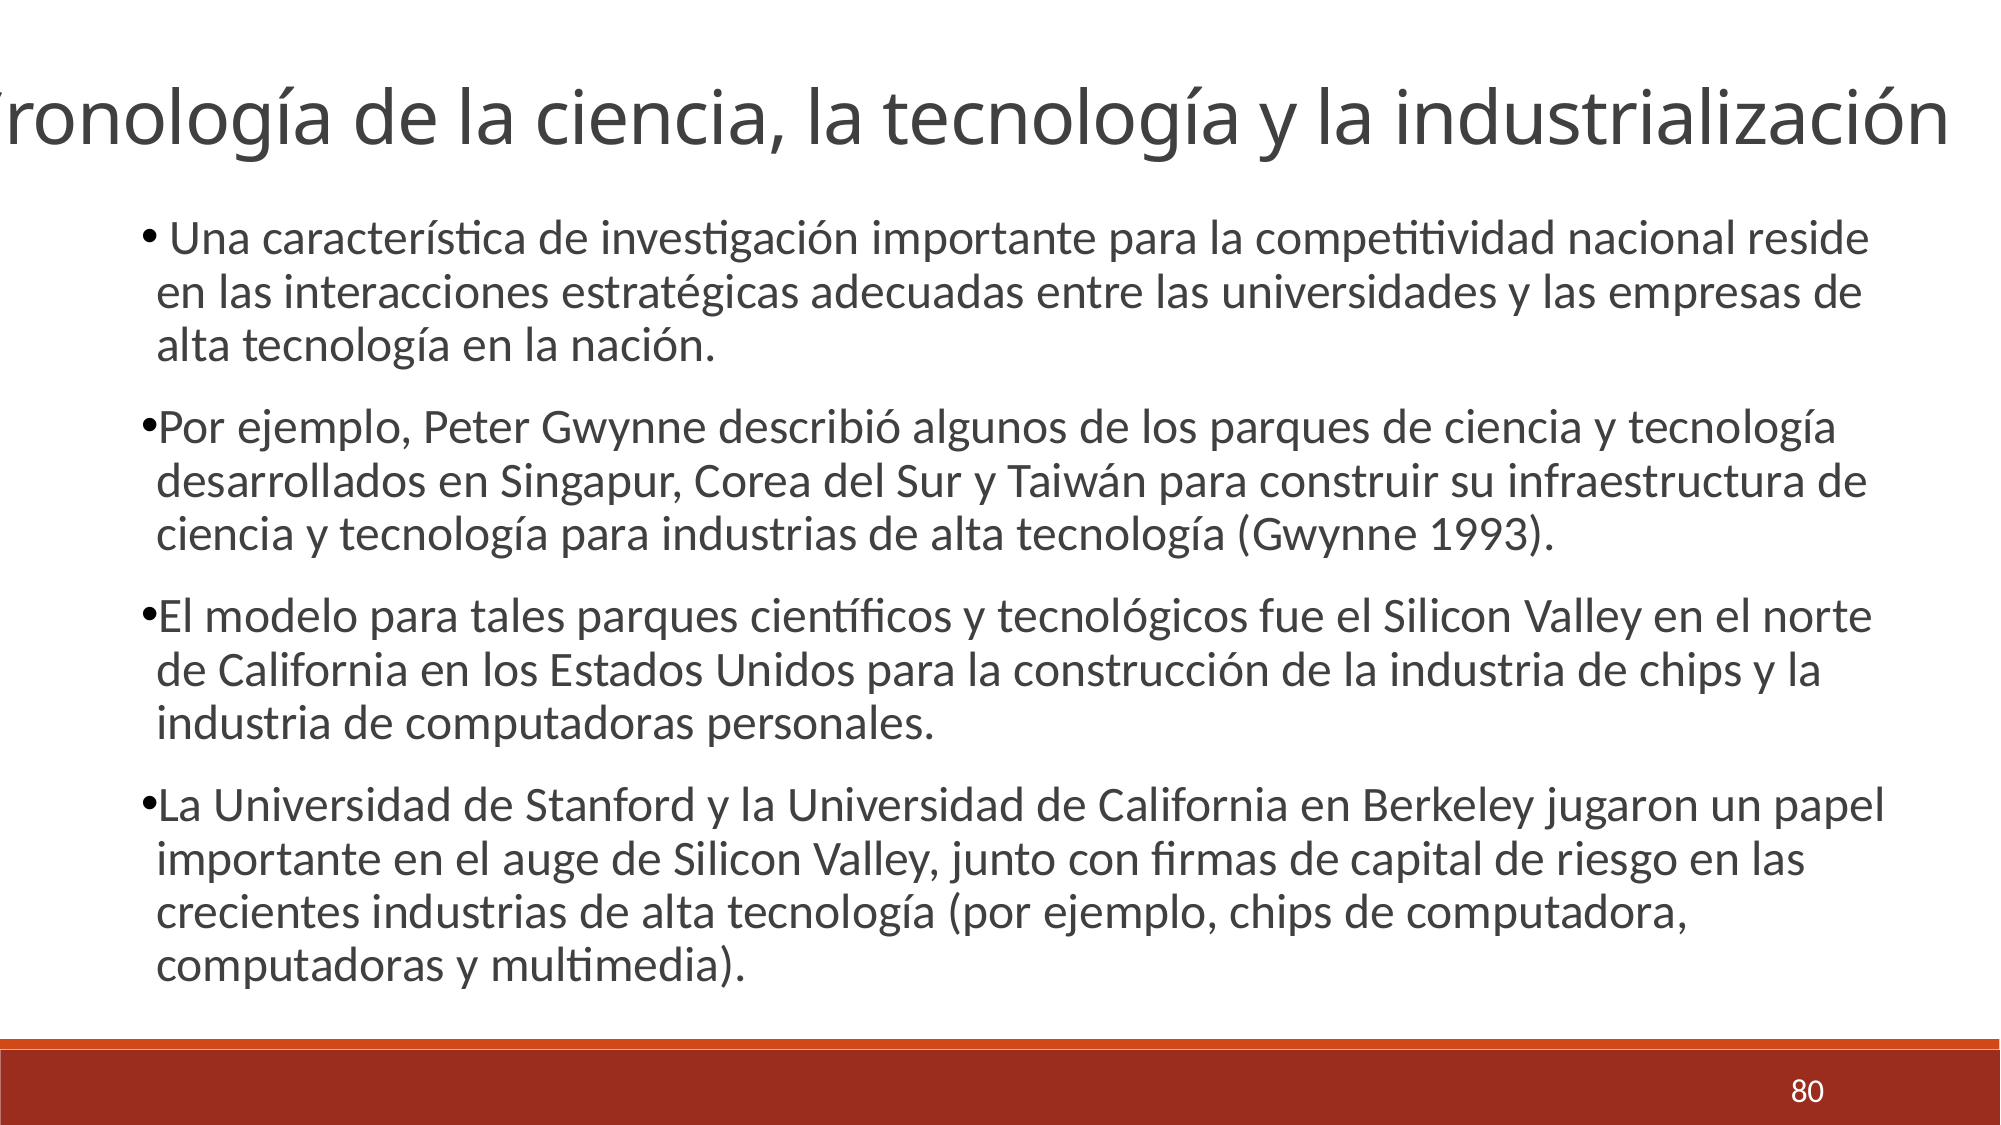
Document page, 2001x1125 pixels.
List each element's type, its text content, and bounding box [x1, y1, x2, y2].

text_box Cronología de la ciencia, la tecnología y la industrialización [0, 62, 1968, 168]
text_box Una característica de investigación importante para la competitividad nacional reside en las interacciones estratégicas adecuadas entre las universidades y las empresas de alta tecnología en la nación. Por ejemplo, Peter Gwynne describió algunos de los parques de ciencia y tecnología desarrollados en Singapur, Corea del Sur y Taiwán para construir su infraestructura de ciencia y tecnología para industrias de alta tecnología (Gwynne 1993). El modelo para tales parques científicos y tecnológicos fue el Silicon Valley en el norte de California en los Estados Unidos para la construcción de la industria de chips y la industria de computadoras personales. La Universidad de Stanford y la Universidad de California en Berkeley jugaron un papel importante en el auge de Silicon Valley, junto con firmas de capital de riesgo en las crecientes industrias de alta tecnología (por ejemplo, chips de computadora, computadoras y multimedia). [126, 204, 1907, 1004]
slide_number 80 [1624, 1059, 1840, 1120]
